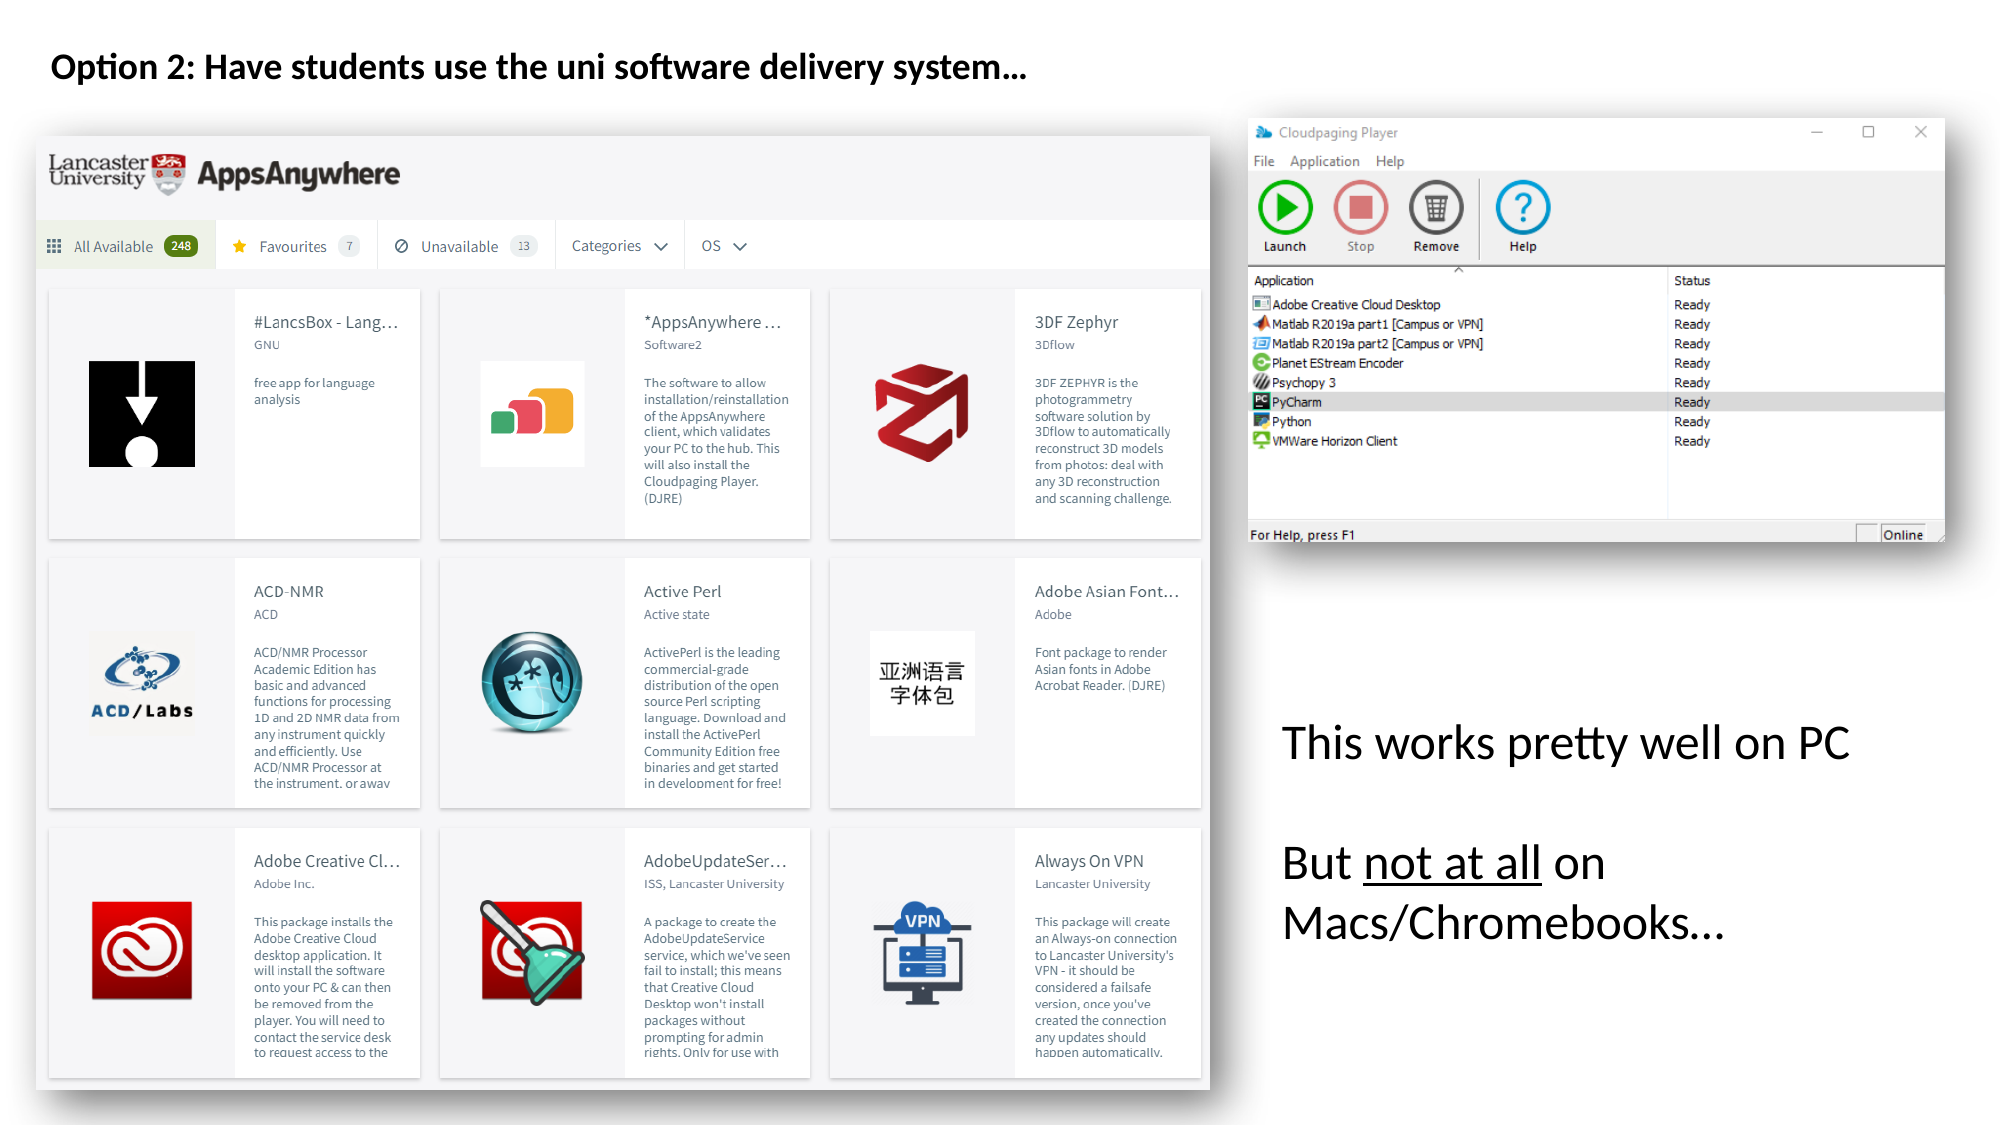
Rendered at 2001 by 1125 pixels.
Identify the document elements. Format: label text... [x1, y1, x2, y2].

text_box Option 2: Have students use the uni software delivery system… [36, 34, 1210, 95]
picture [35, 136, 1210, 1091]
picture [1248, 118, 1945, 542]
text_box This works pretty well on PC But not at all on Macs/Chromebooks… [1267, 701, 1926, 957]
